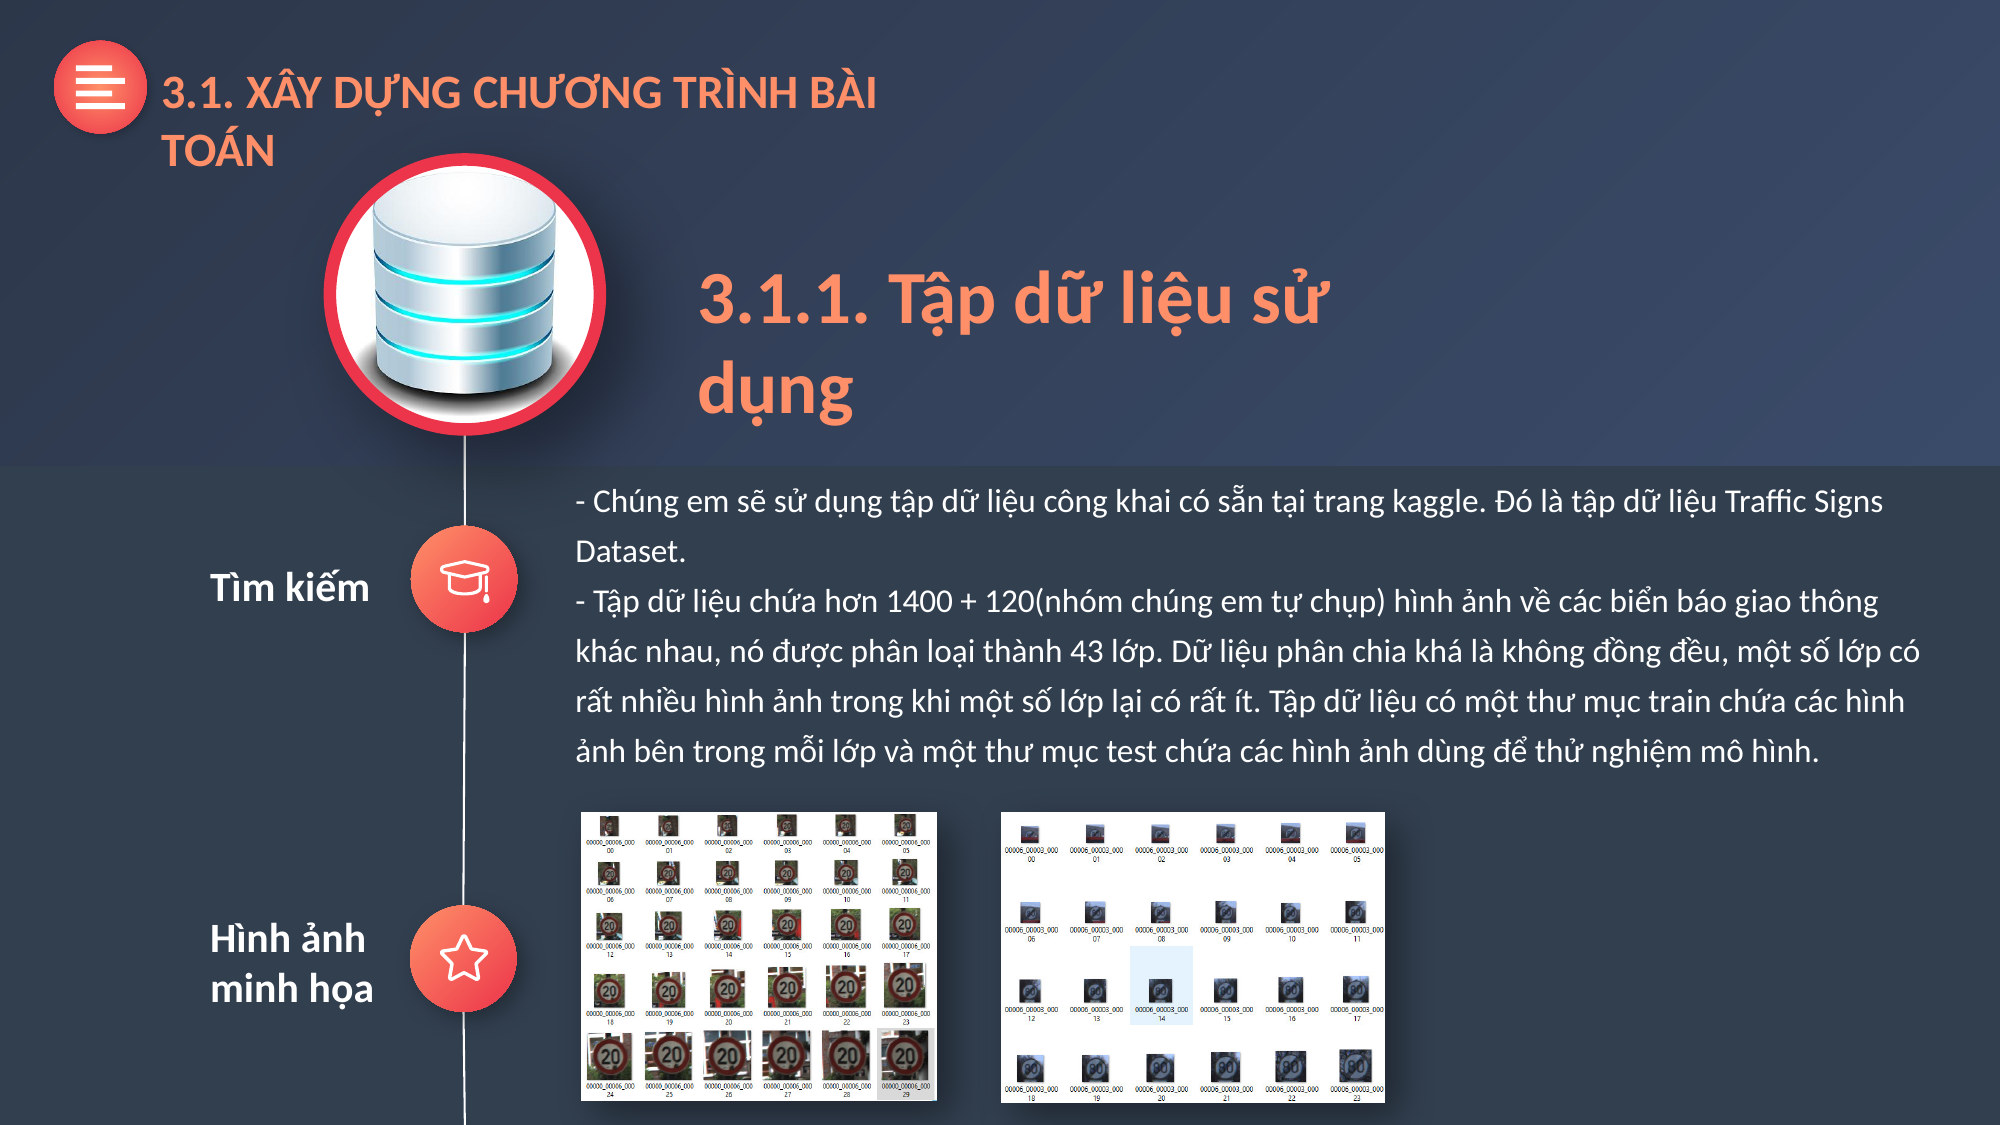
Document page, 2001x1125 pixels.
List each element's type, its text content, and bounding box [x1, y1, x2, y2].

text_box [410, 525, 518, 633]
text_box [0, 0, 2000, 466]
text_box 3.1.1. Tập dữ liệu sử dụng [697, 249, 1503, 429]
text_box Tìm kiếm [209, 560, 391, 611]
picture [1001, 812, 1385, 1103]
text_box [409, 905, 517, 1012]
text_box Hình ảnh minh họa [209, 910, 395, 1011]
text_box - Chúng em sẽ sử dụng tập dữ liệu công khai có sẵn tại trang kaggle. Đó là tập dữ liệu Traffic Signs Dataset. - Tập dữ liệu chứa hơn 1400 + 120(nhóm chúng em tự chụp) hình ảnh về các biển báo giao thông khác nhau, nó được phân loại thành 43 lớp. Dữ liệu phân chia khá là không đồng đều, một số lớp có rất nhiều hình ảnh trong khi một số lớp lại có rất ít. Tập dữ liệu có một thư mục train chứa các hình ảnh bên trong mỗi lớp và một thư mục test chứa các hình ảnh dùng để thử nghiệm mô hình. [575, 469, 1942, 770]
picture [329, 159, 601, 430]
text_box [53, 40, 1020, 134]
picture [580, 812, 938, 1102]
